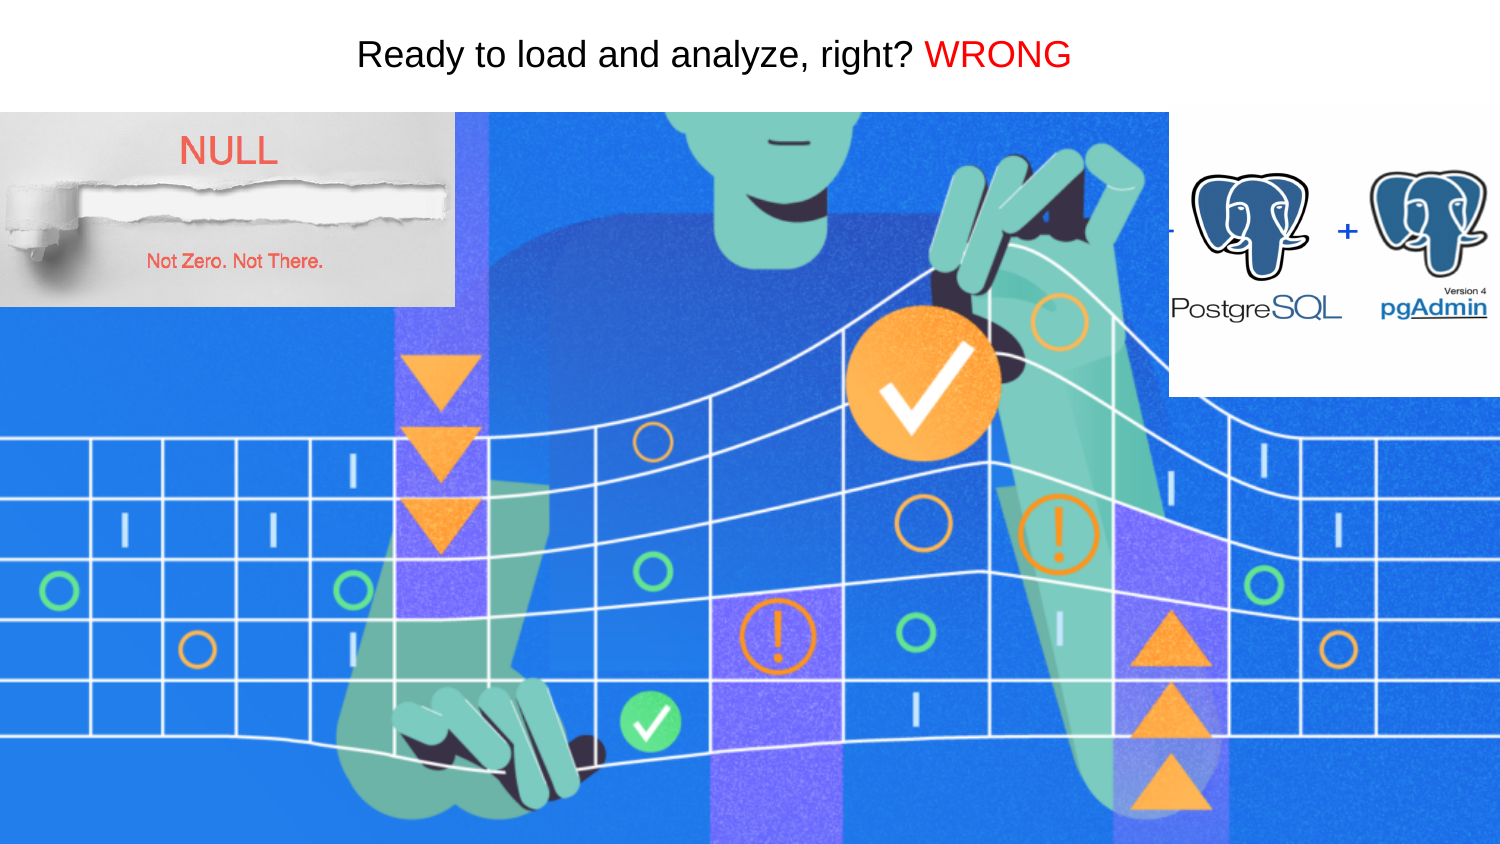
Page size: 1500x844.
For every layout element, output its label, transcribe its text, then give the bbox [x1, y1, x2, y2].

text_box Ready to load and analyze, right? WRONG [341, 14, 1159, 90]
picture [0, 104, 1500, 844]
